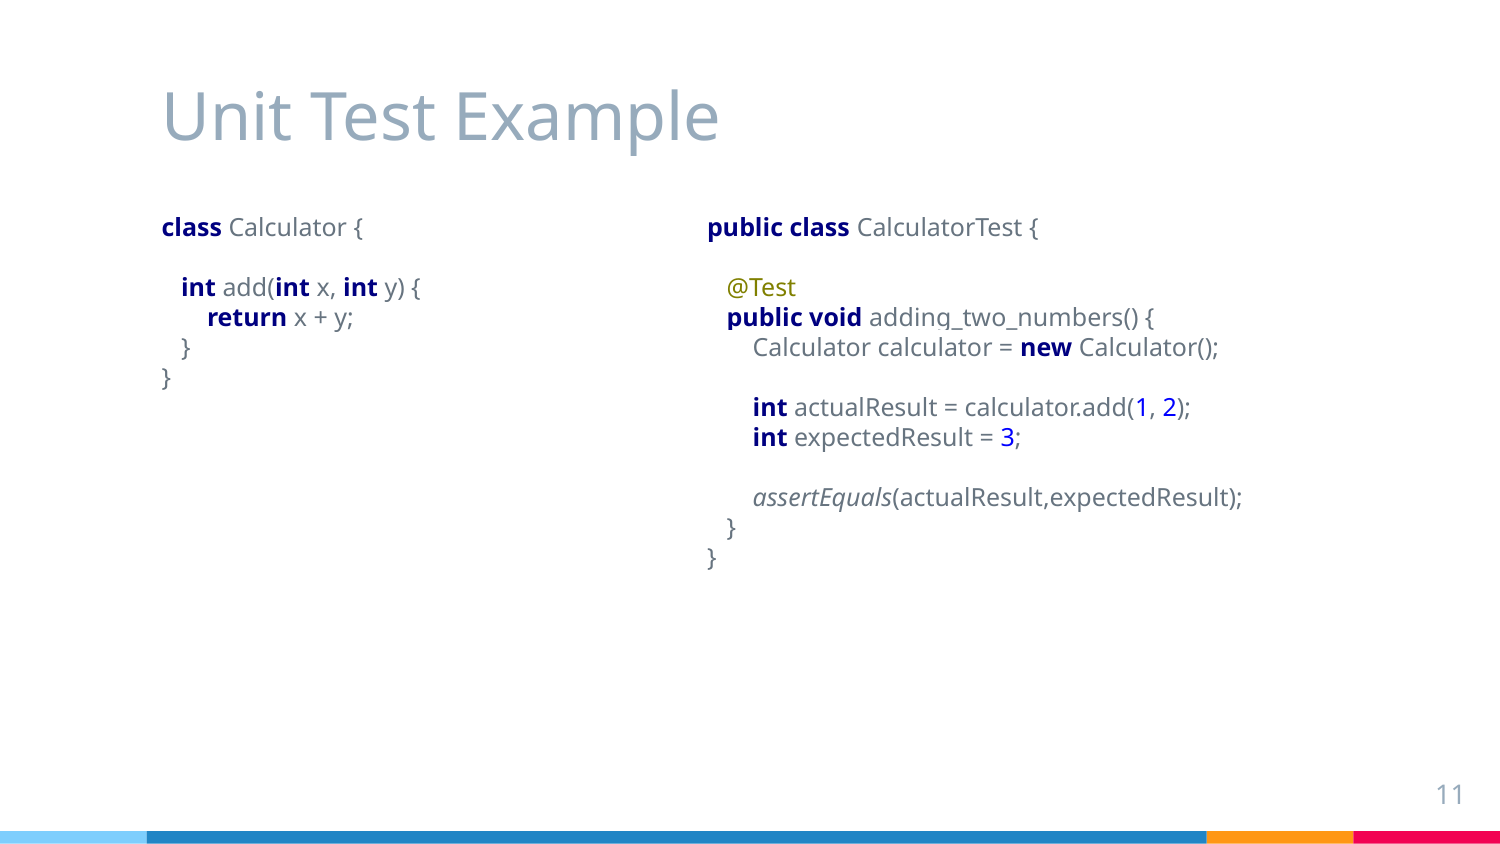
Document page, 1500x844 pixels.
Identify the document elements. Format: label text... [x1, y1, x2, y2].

title Unit Test Example [146, 58, 1207, 200]
list public class CalculatorTest { @Test public void adding_two_numbers() { Calculator calculator = new Calculator(); int actualResult = calculator.add(1, 2); int expectedResult = 3; assertEquals(actualResult,expectedResult); } } [692, 196, 1274, 808]
list class Calculator { int add(int x, int y) { return x + y; } } [146, 196, 662, 808]
slide_number 11 [1391, 770, 1482, 822]
